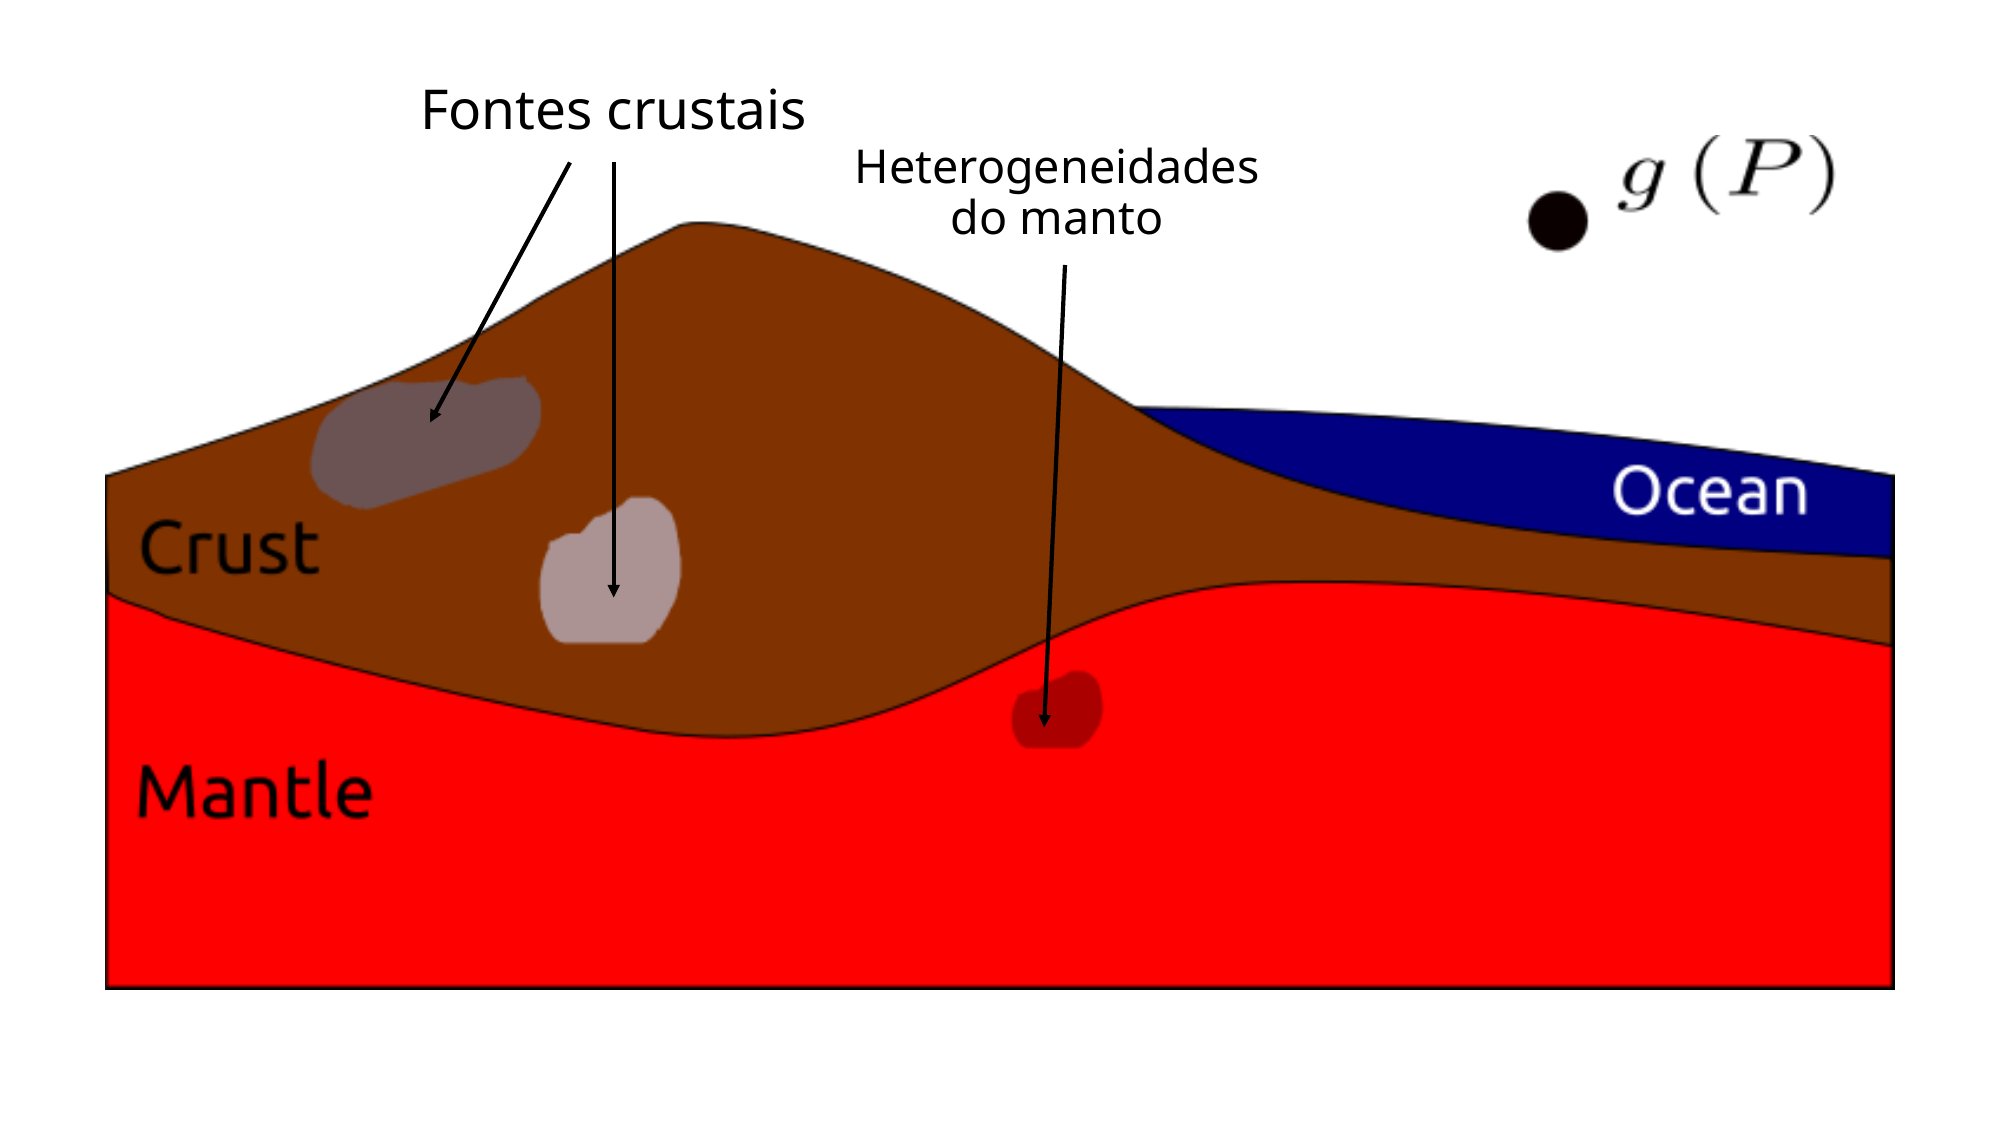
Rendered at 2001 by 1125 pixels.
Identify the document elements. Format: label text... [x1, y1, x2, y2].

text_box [429, 162, 570, 423]
text_box Fontes crustais [387, 61, 840, 135]
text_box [1044, 264, 1065, 728]
picture [105, 135, 1895, 990]
